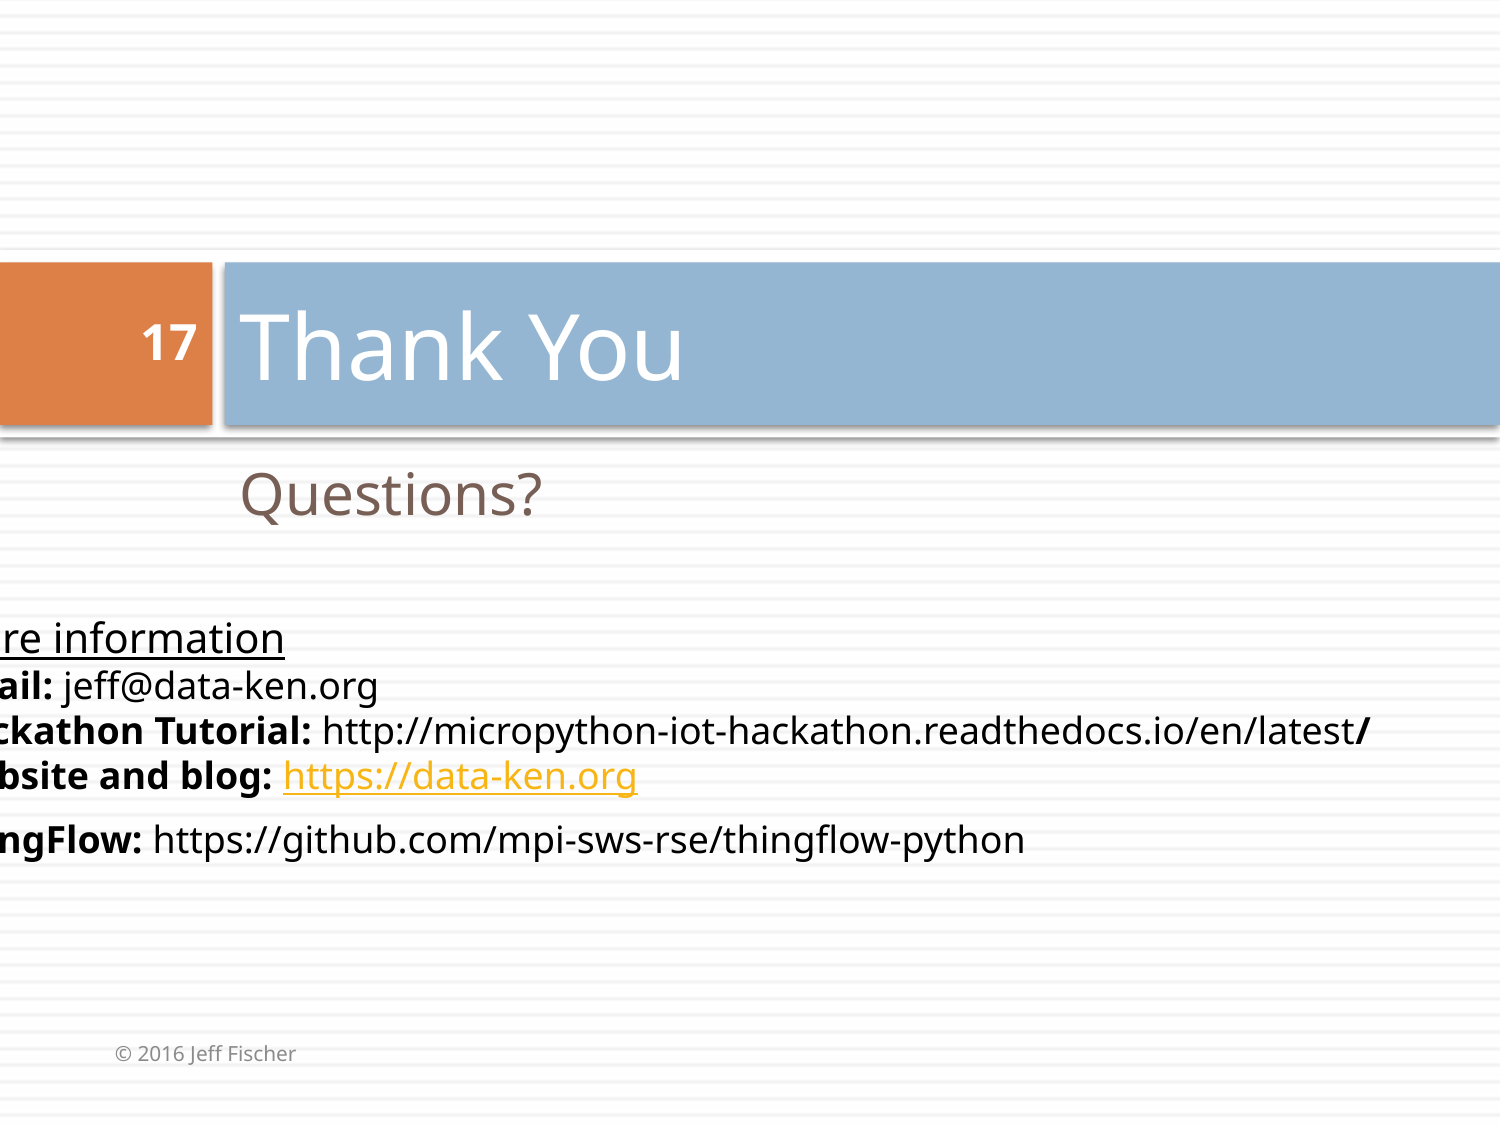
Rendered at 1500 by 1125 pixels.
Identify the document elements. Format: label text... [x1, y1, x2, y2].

list Questions? [225, 450, 1394, 725]
footer © 2016 Jeff Fischer [99, 1024, 990, 1085]
title Thank You [225, 262, 1475, 425]
slide_number 17 [0, 287, 213, 403]
text_box More information Email: jeff@data-ken.org Hackathon Tutorial: http://micropython-iot-hackathon.readthedocs.io/en/latest/ Website and blog: https://data-ken.org ThingFlow: https://github.com/mpi-sws-rse/thingflow-python [0, 604, 1386, 913]
